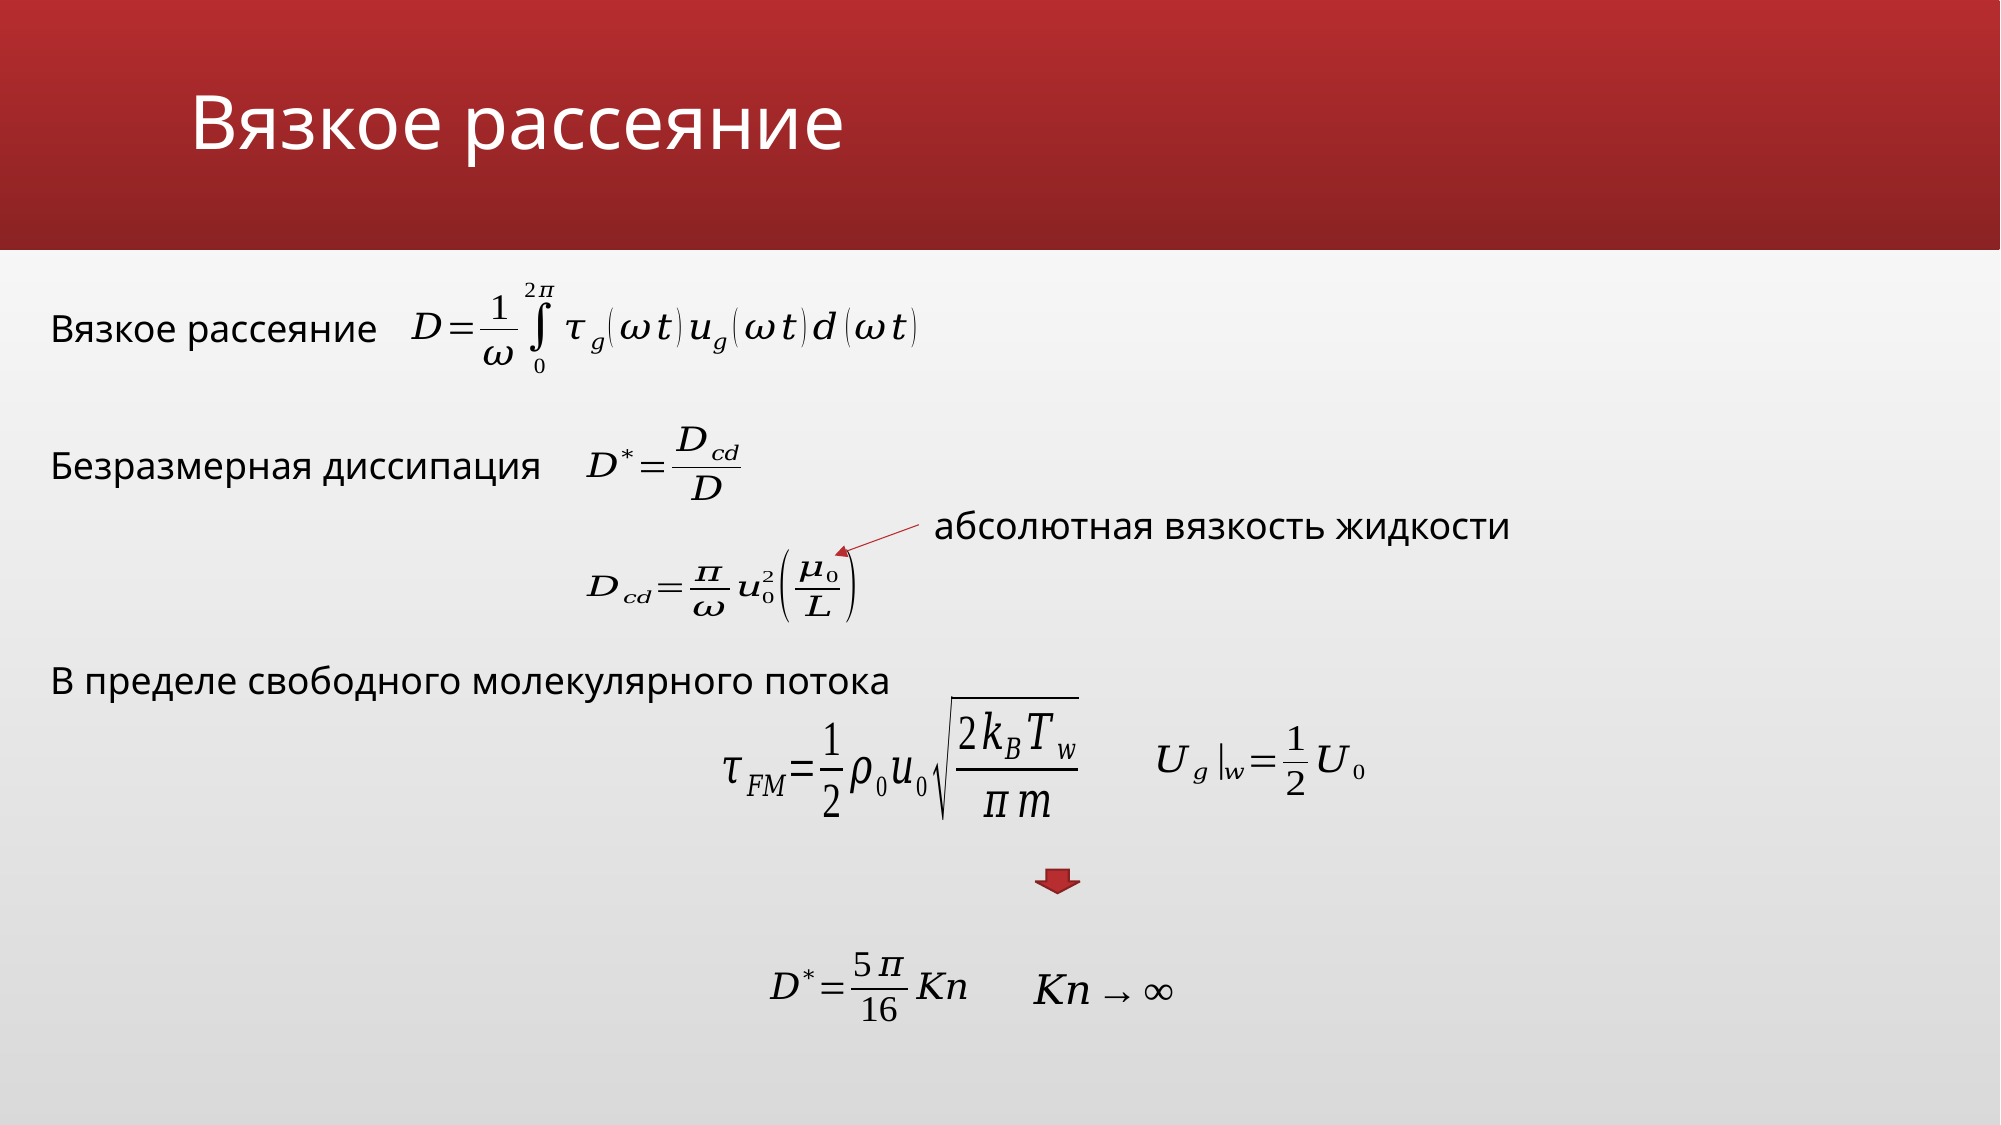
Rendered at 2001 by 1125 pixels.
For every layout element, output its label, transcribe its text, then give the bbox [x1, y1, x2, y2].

text_box Вязкое рассеяние [35, 297, 1036, 358]
text_box [1034, 868, 1081, 895]
text_box Безразмерная диссипация [35, 434, 1036, 494]
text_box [834, 525, 919, 556]
title Вязкое рассеяние [174, 16, 1825, 234]
text_box абсолютная вязкость жидкости [918, 494, 1920, 555]
text_box В пределе свободного молекулярного потока [35, 649, 1036, 710]
